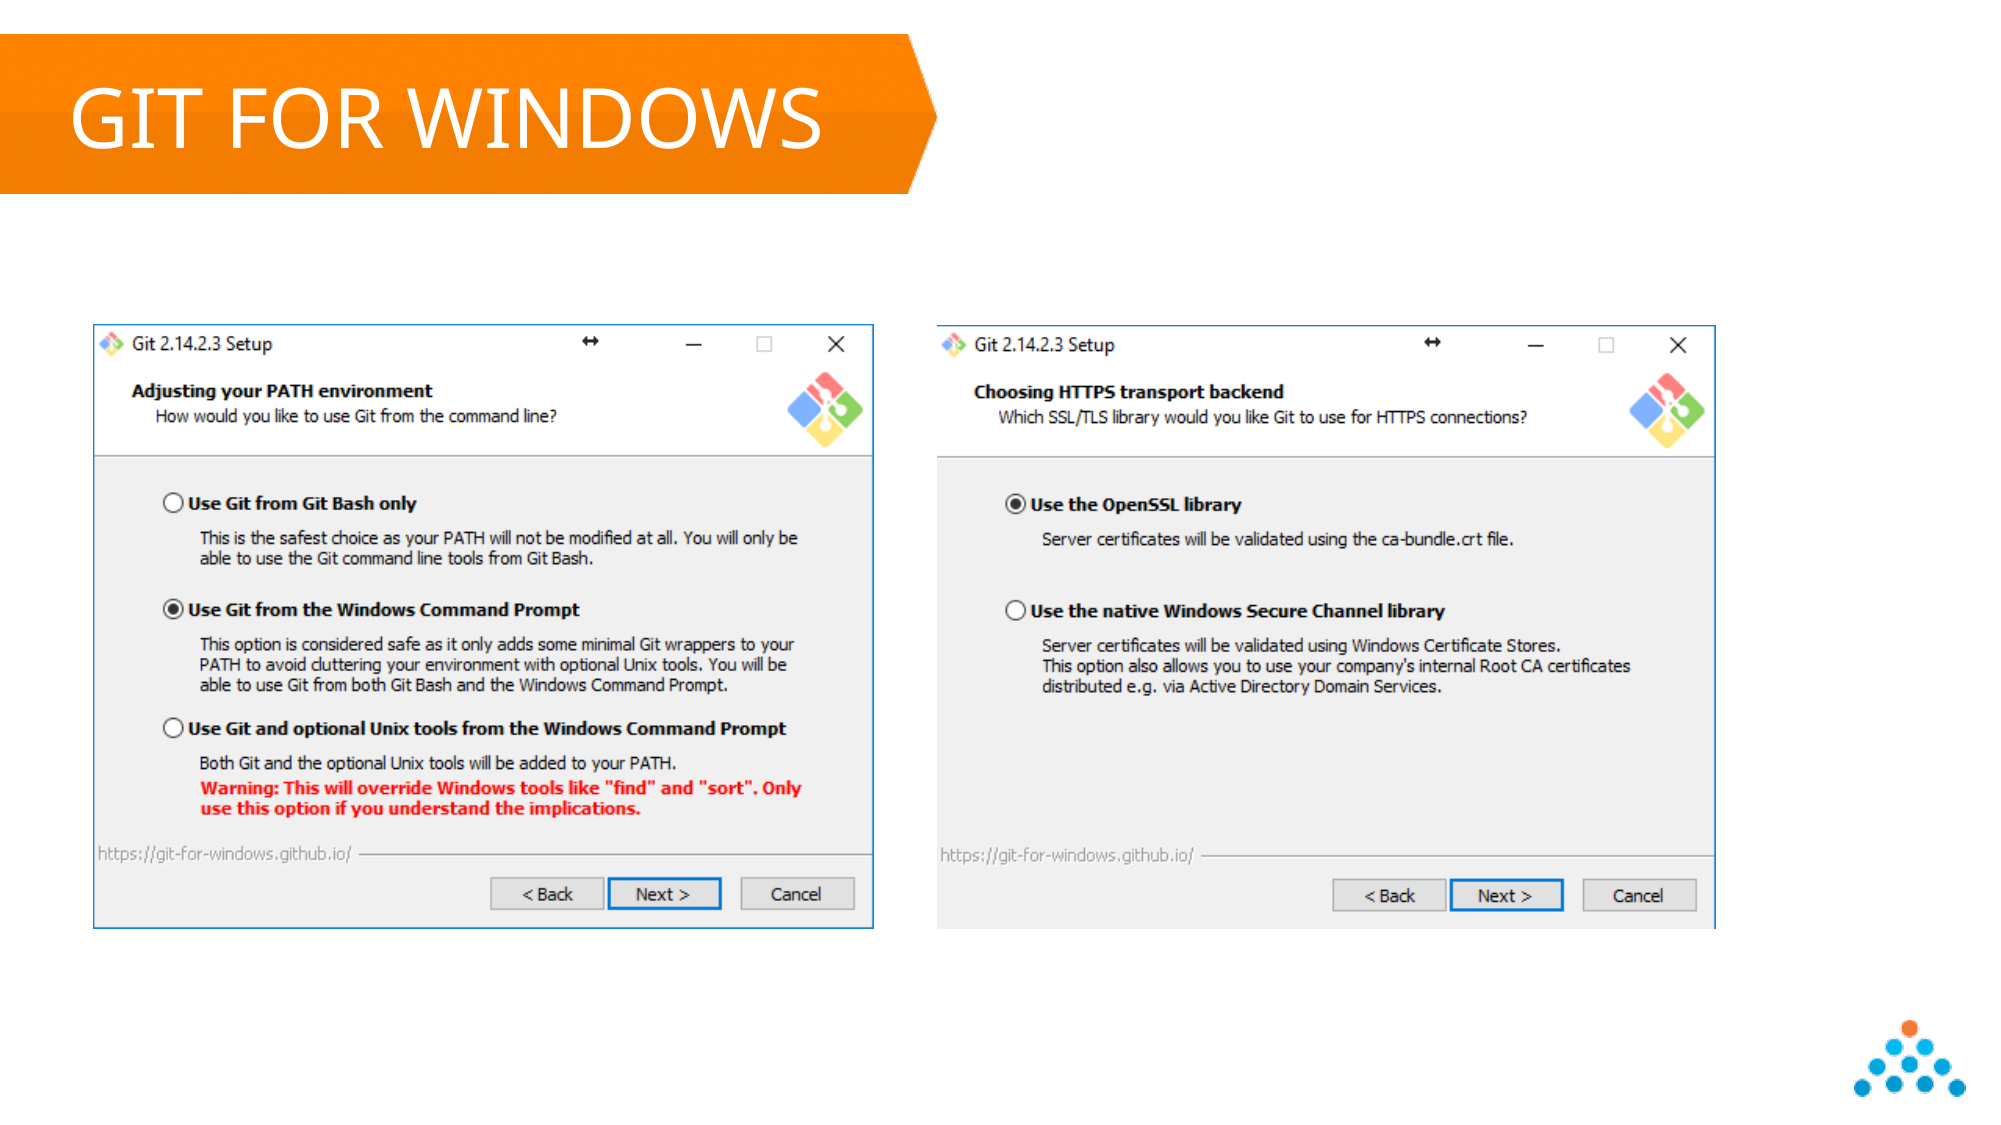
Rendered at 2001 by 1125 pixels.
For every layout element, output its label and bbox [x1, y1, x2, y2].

picture [0, 34, 938, 194]
picture [1854, 1020, 1966, 1097]
picture [937, 325, 1716, 929]
picture [93, 324, 874, 929]
